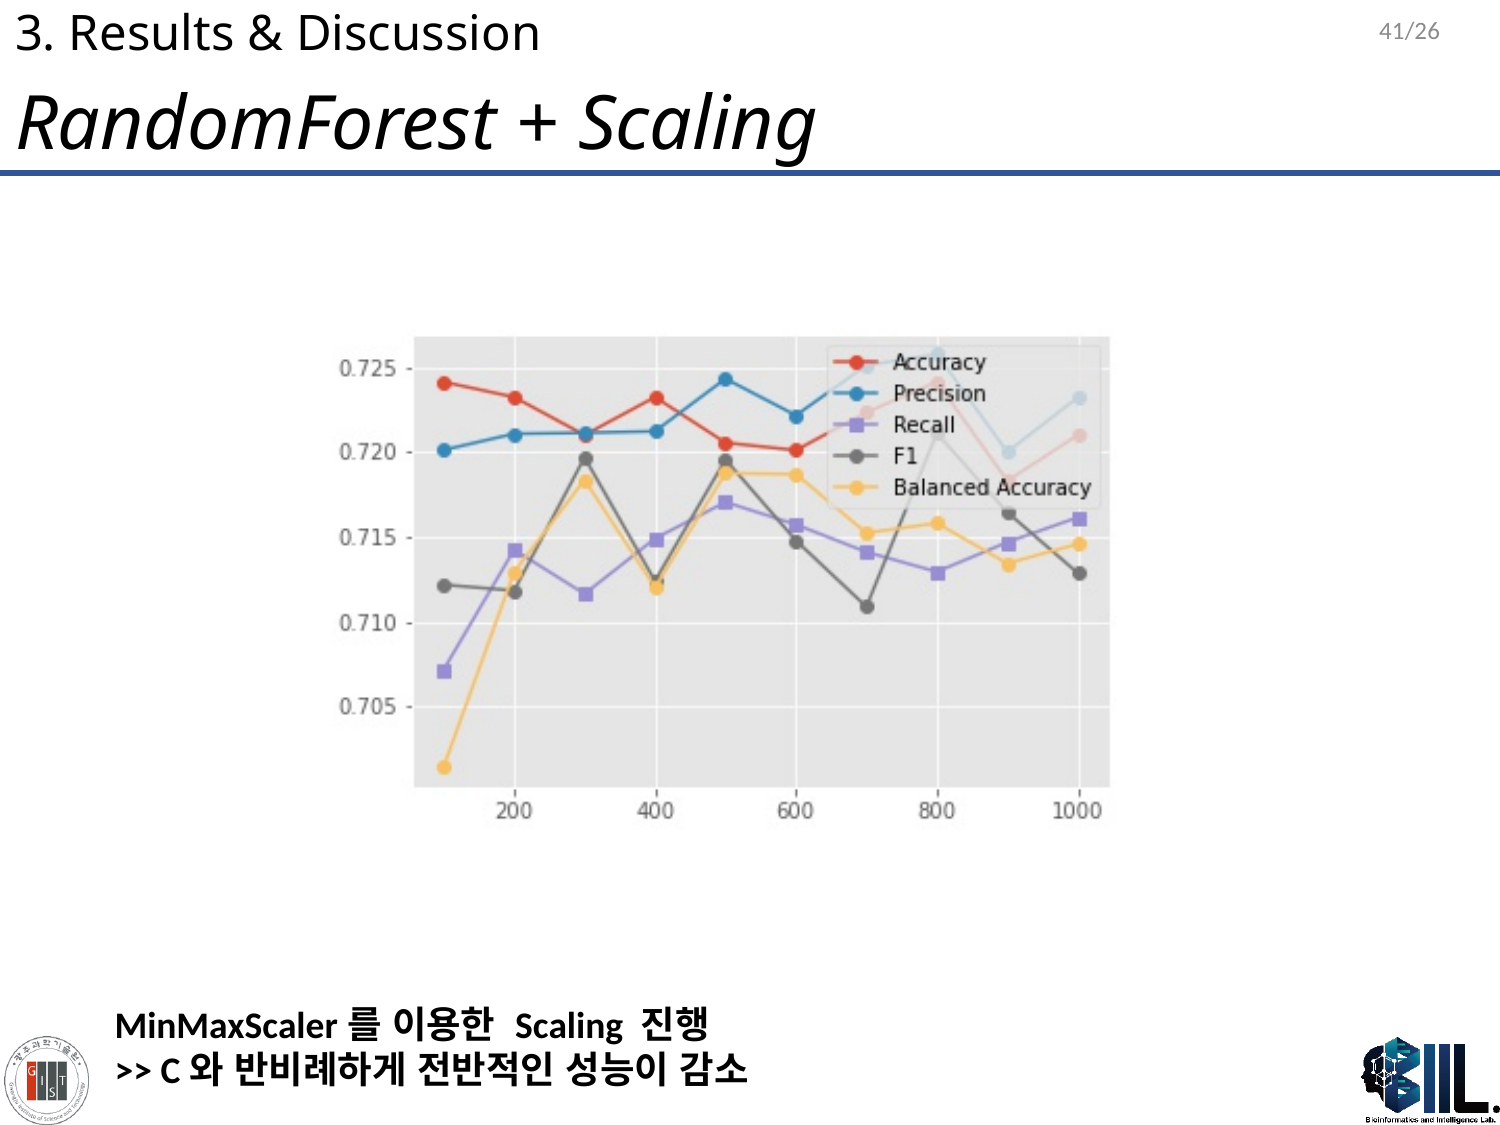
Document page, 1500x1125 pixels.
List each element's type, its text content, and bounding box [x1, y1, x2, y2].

text_box RandomForest + Scaling [0, 68, 1238, 170]
picture [299, 262, 1200, 863]
slide_number 41/26 [1117, 0, 1455, 60]
picture [4, 1036, 89, 1125]
picture [1361, 1099, 1500, 1125]
title 3. Results & Discussion [0, 0, 602, 68]
text_box MinMaxScaler를 이용한 Scaling 진행 >> C와 반비례하게 전반적인 성능이 감소 [99, 993, 1500, 1099]
text_box RandomForest + Scaling [0, 176, 1238, 183]
